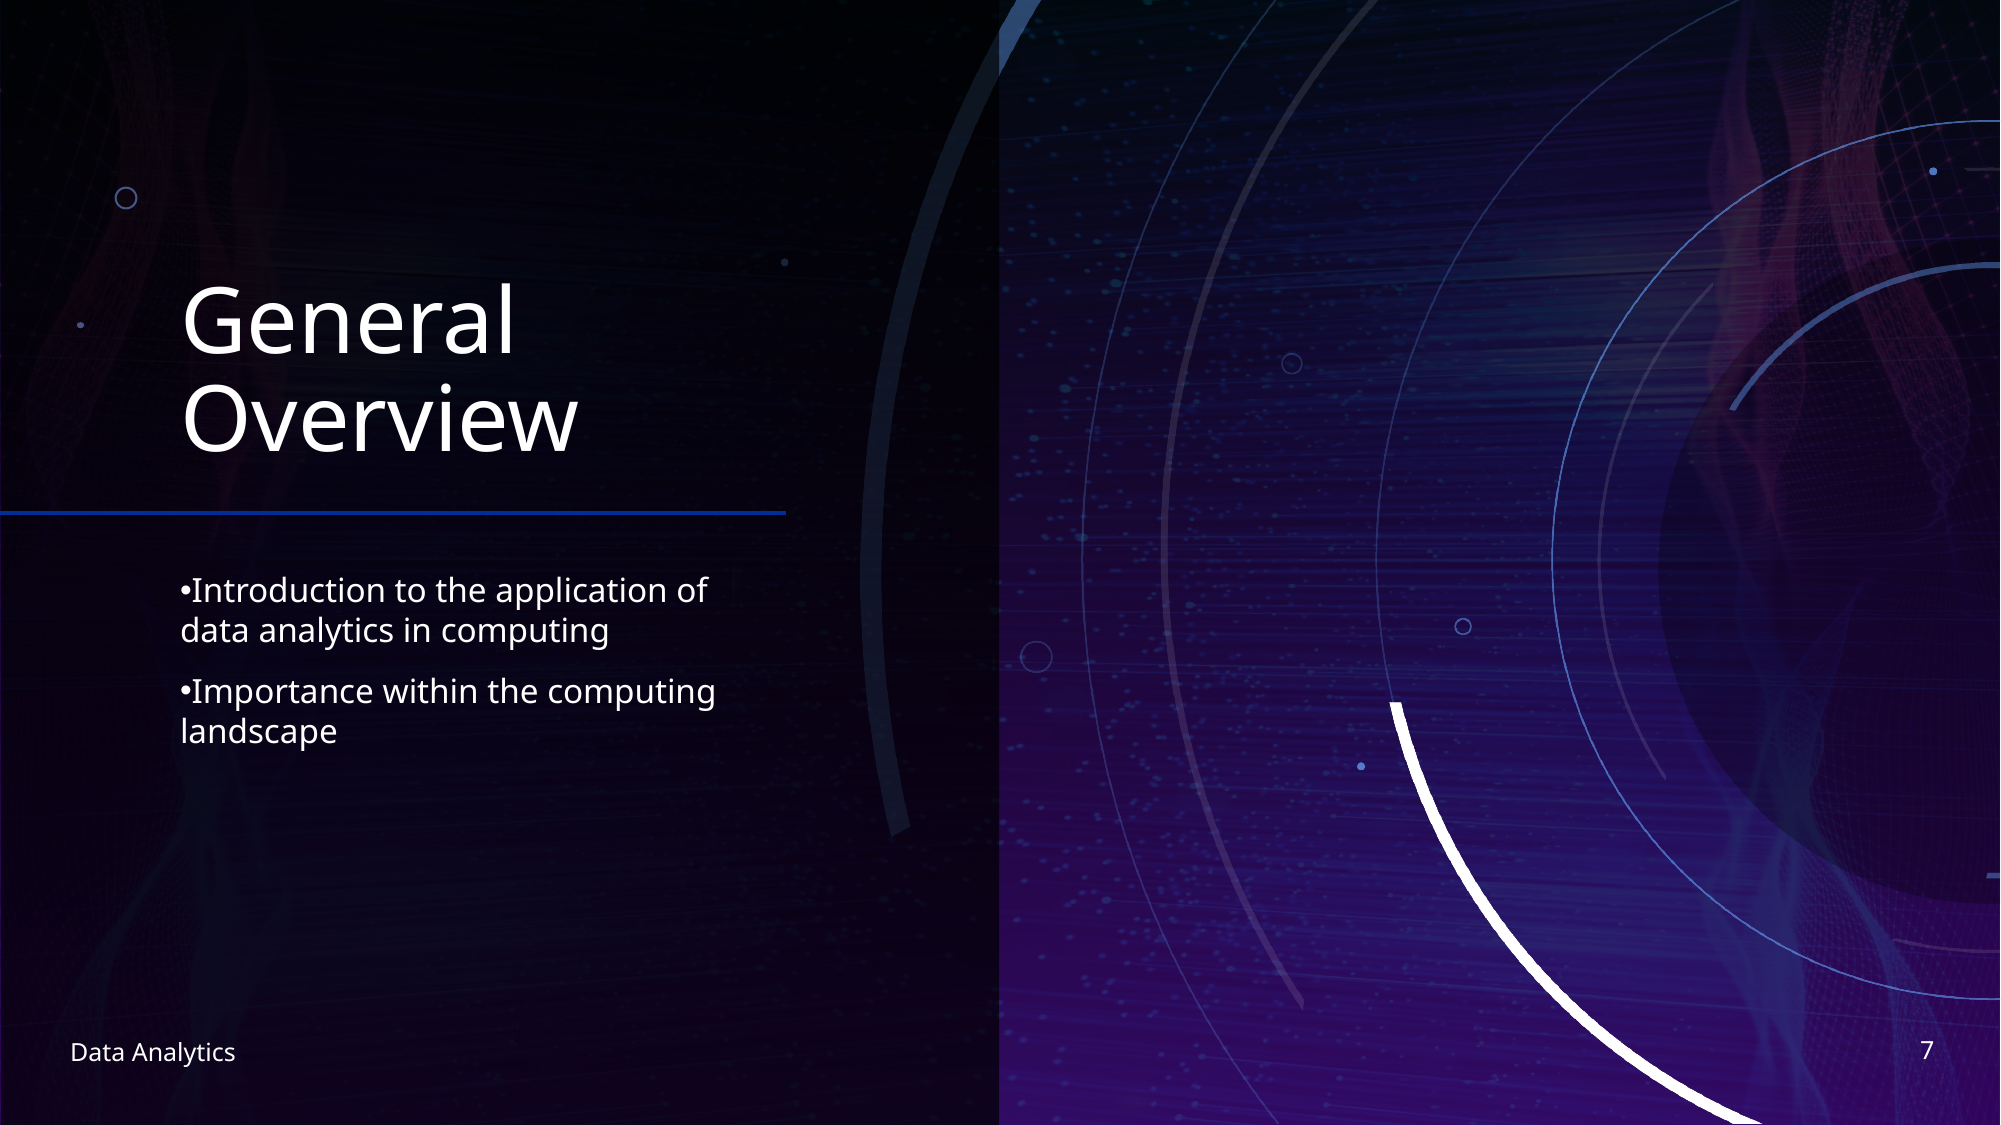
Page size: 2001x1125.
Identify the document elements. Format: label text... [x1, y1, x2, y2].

list Introduction to the application of data analytics in computing Importance within the computing landscape [165, 562, 784, 992]
slide_number 7 [1499, 1021, 1950, 1082]
footer Data Analytics [55, 1023, 731, 1084]
title General Overview [165, 256, 784, 480]
picture [731, 0, 2001, 1124]
